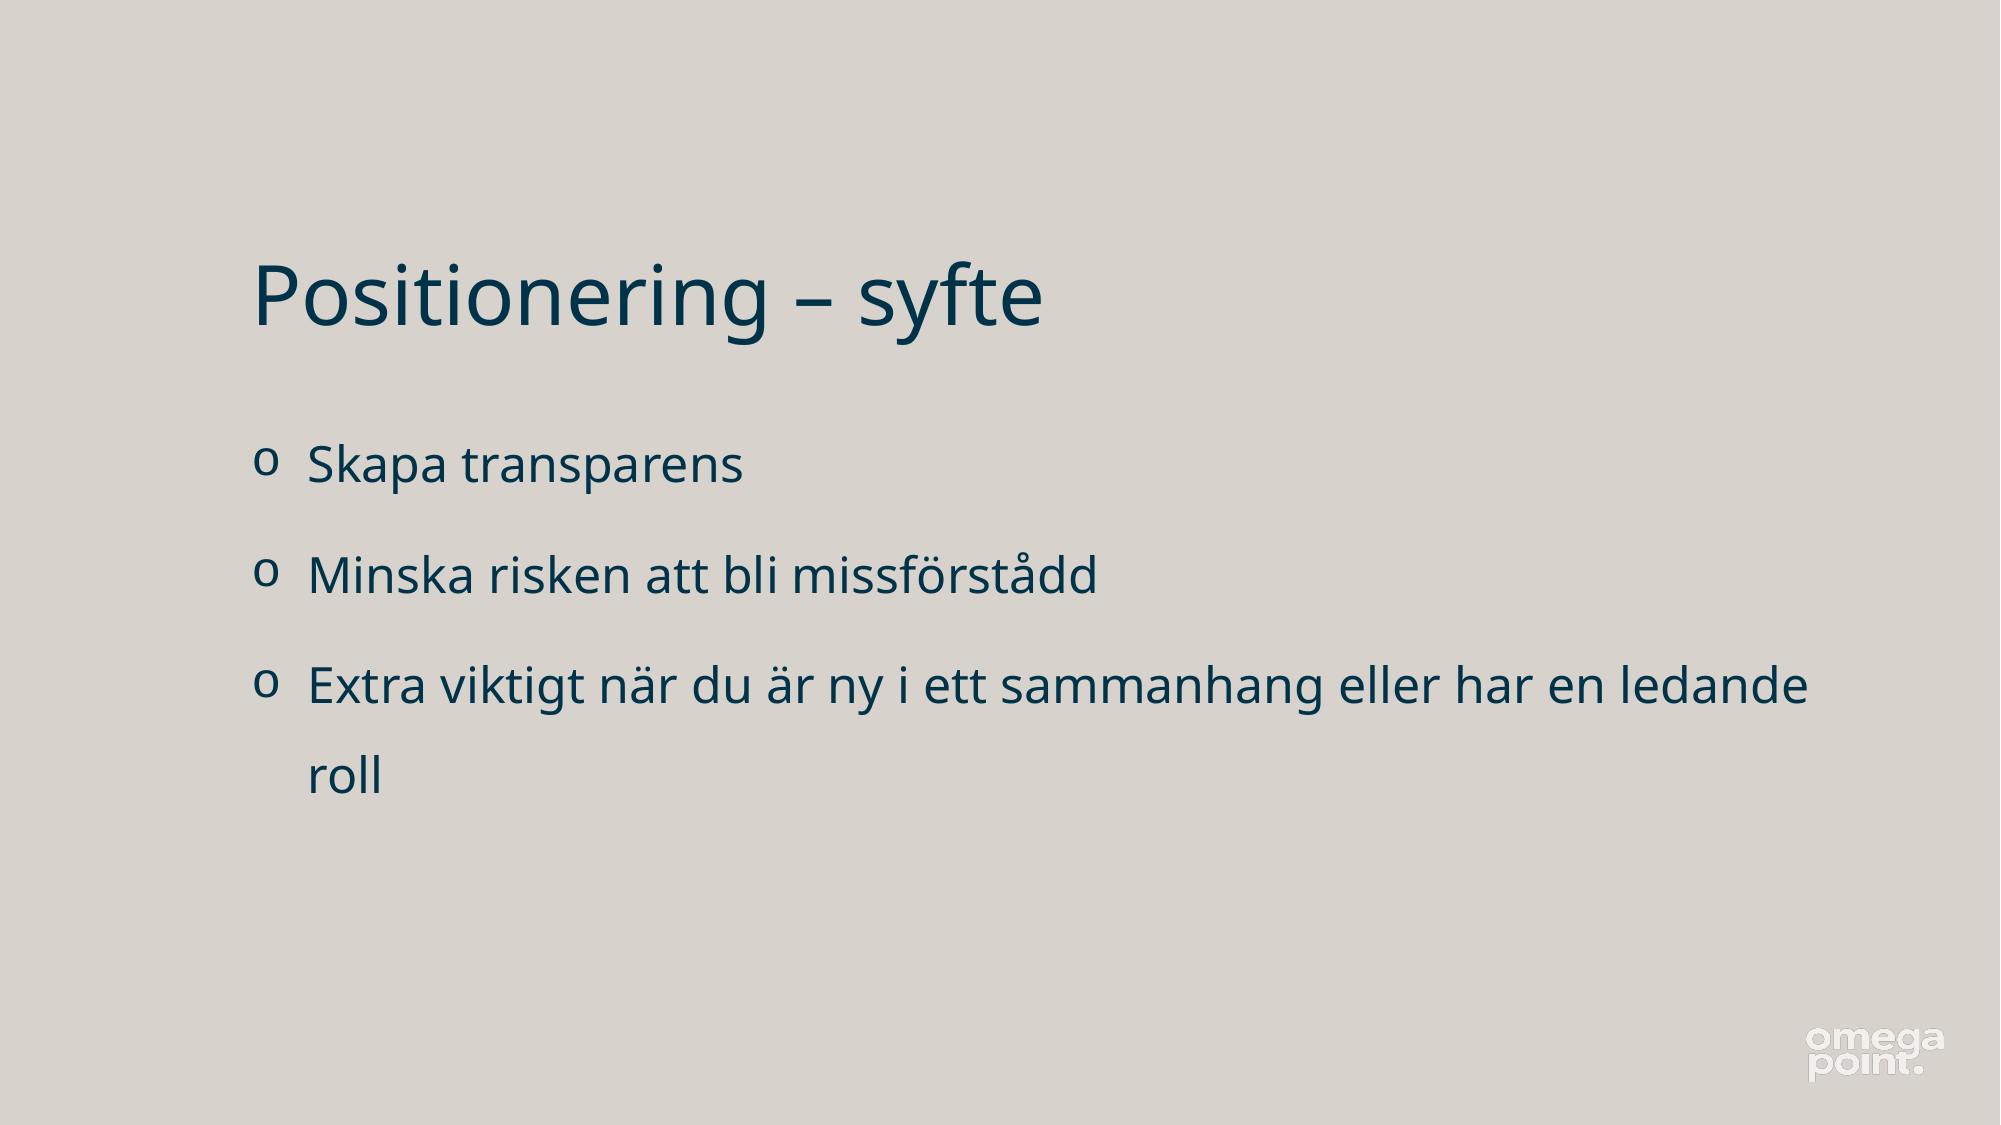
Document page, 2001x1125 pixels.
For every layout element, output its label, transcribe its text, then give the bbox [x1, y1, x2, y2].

list Skapa transparens Minska risken att bli missförstådd Extra viktigt när du är ny i ett sammanhang eller har en ledande roll [236, 394, 1826, 975]
title Positionering – syfte [236, 61, 1785, 351]
